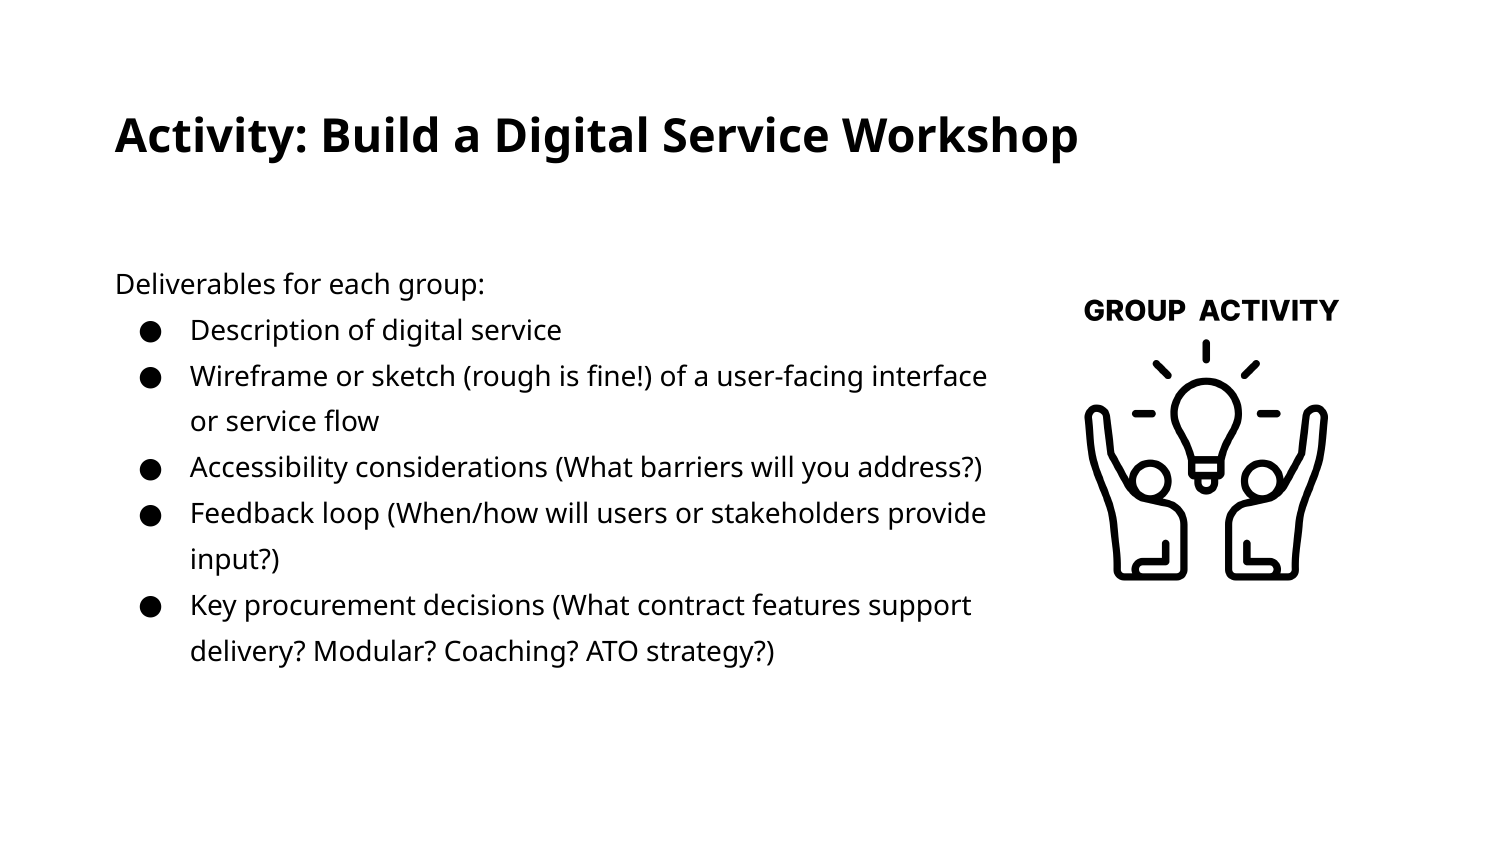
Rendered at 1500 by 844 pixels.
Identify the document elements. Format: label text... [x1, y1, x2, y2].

text_box [99, 157, 655, 199]
text_box Activity: Build a Digital Service Workshop [99, 99, 1164, 157]
picture [1037, 271, 1376, 610]
text_box Deliverables for each group: Description of digital service Wireframe or sketch (rough is fine!) of a user-facing interface or service flow Accessibility considerations (What barriers will you address?) Feedback loop (When/how will users or stakeholders provide input?) Key procurement decisions (What contract features support delivery? Modular? Coaching? ATO strategy?) [99, 199, 1023, 768]
